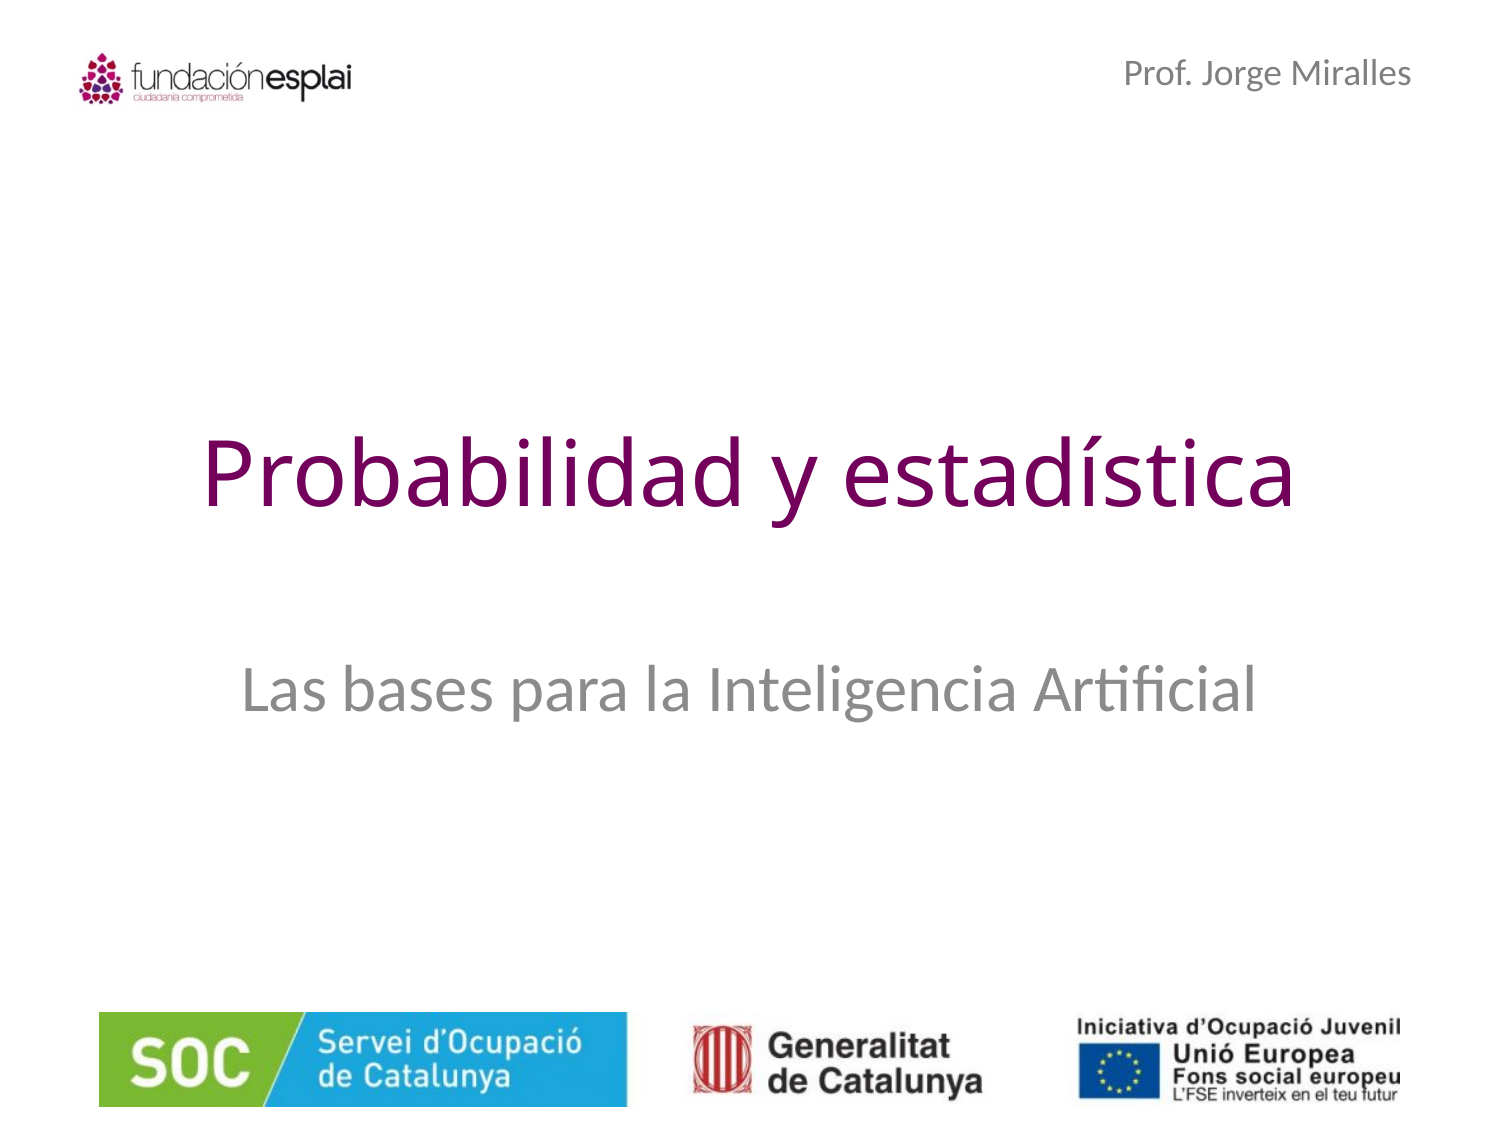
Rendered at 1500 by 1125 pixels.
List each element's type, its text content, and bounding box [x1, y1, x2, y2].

subtitle Las bases para la Inteligencia Artificial [225, 637, 1275, 925]
picture [99, 1012, 1400, 1107]
picture [73, 42, 357, 114]
title Probabilidad y estadística [112, 349, 1388, 591]
